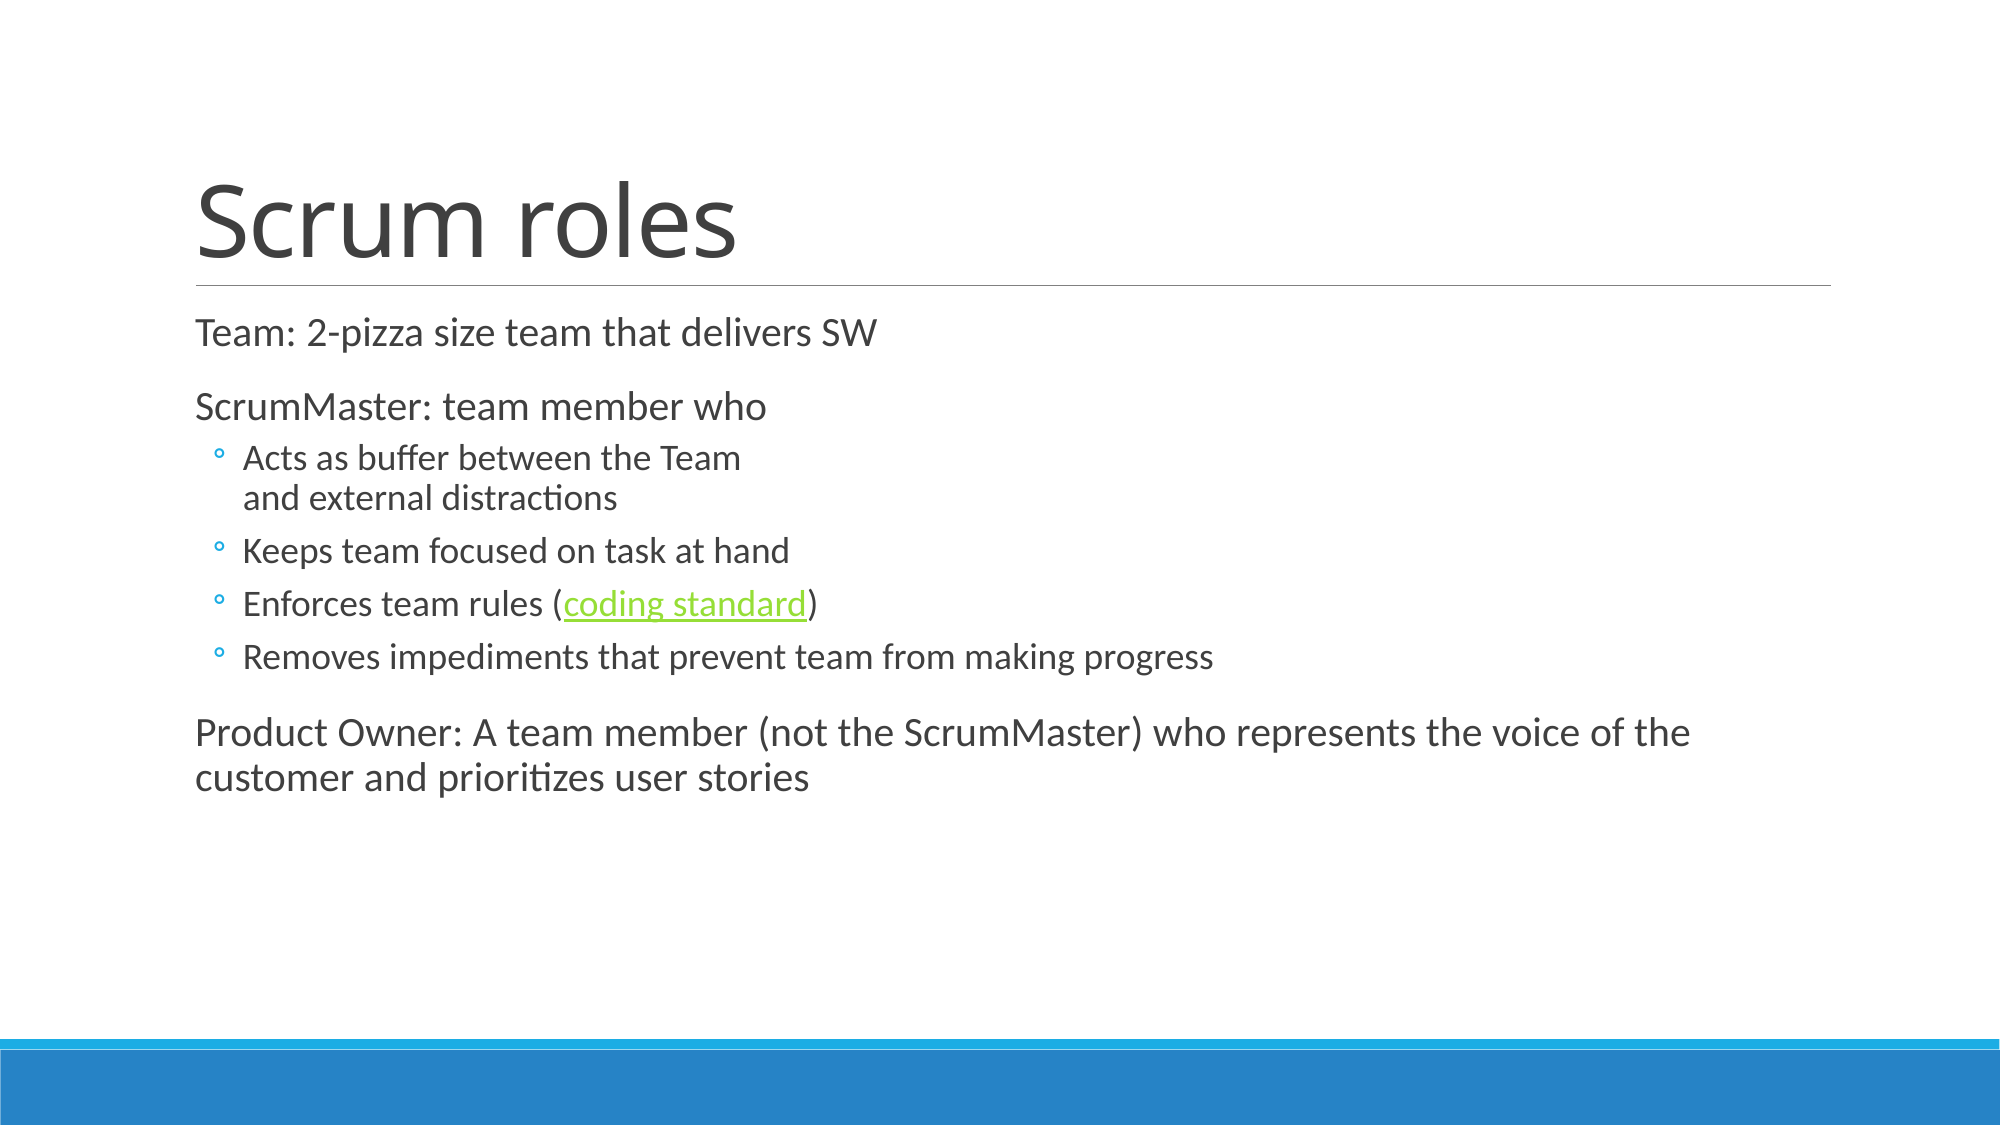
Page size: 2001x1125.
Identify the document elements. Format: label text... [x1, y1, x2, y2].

list Team: 2-pizza size team that delivers SW ScrumMaster: team member who Acts as buffer between the Team and external distractions Keeps team focused on task at hand Enforces team rules (coding standard) Removes impediments that prevent team from making progress Product Owner: A team member (not the ScrumMaster) who represents the voice of the customer and prioritizes user stories [180, 302, 1830, 963]
title Scrum roles [180, 47, 1830, 285]
